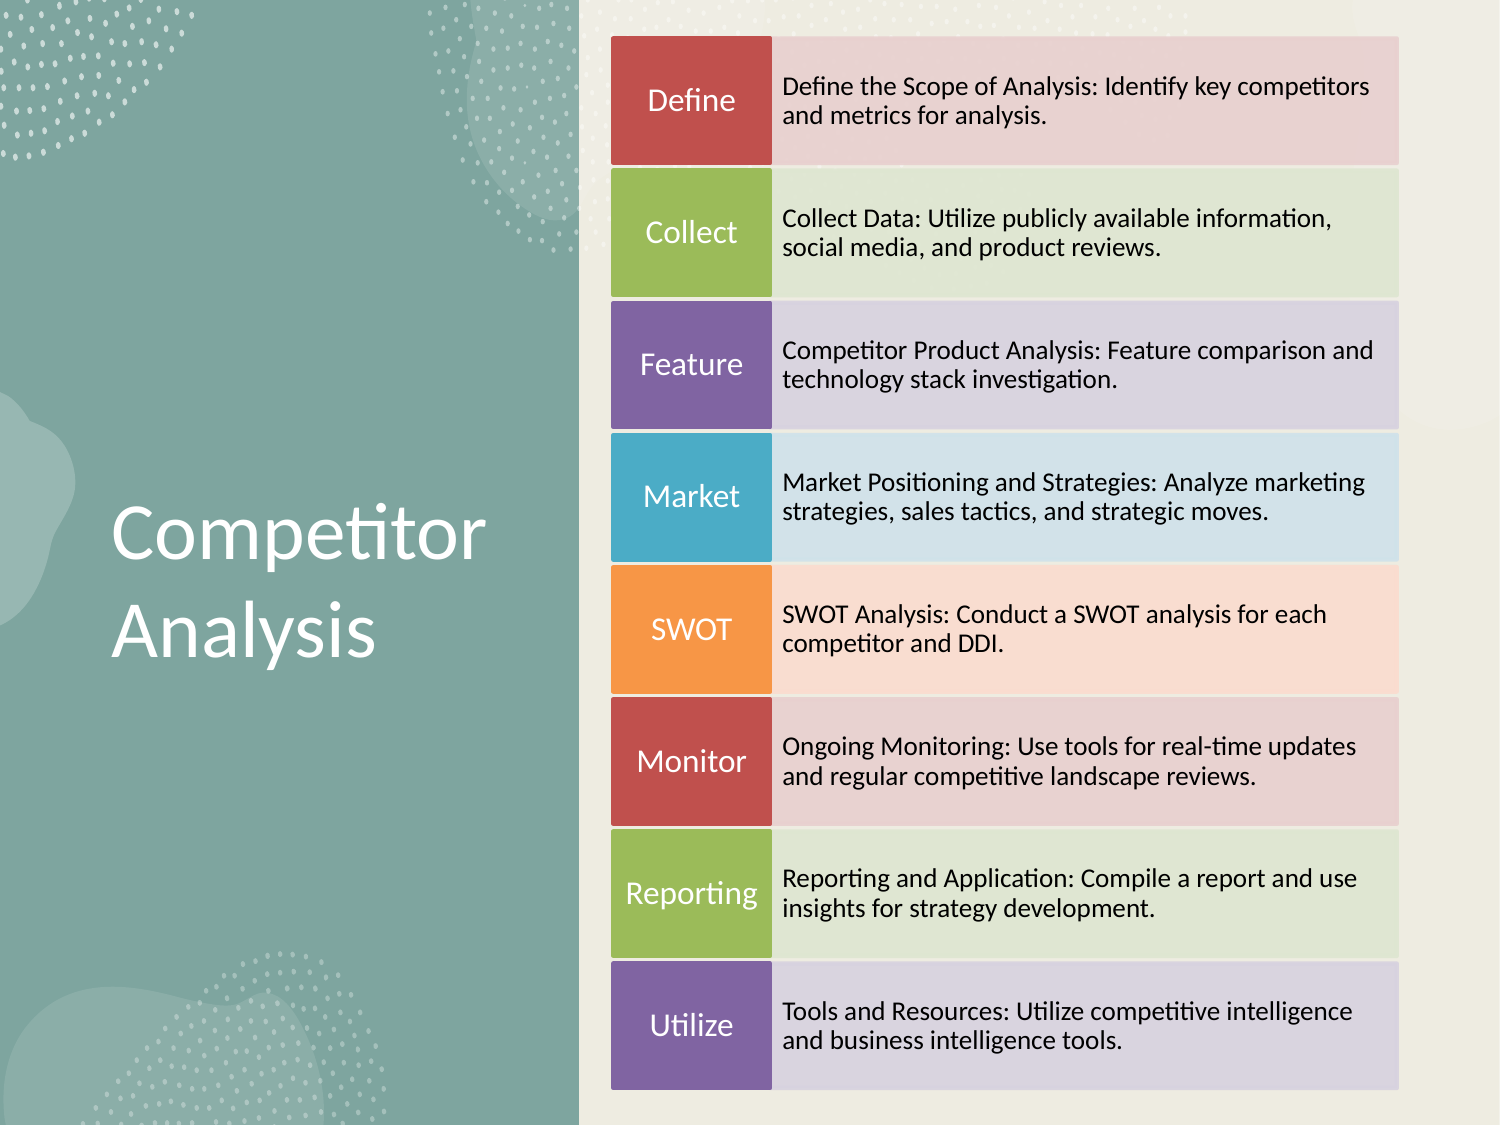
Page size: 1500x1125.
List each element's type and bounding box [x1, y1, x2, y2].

text_box [613, 37, 1397, 1089]
text_box [0, 0, 1500, 1125]
